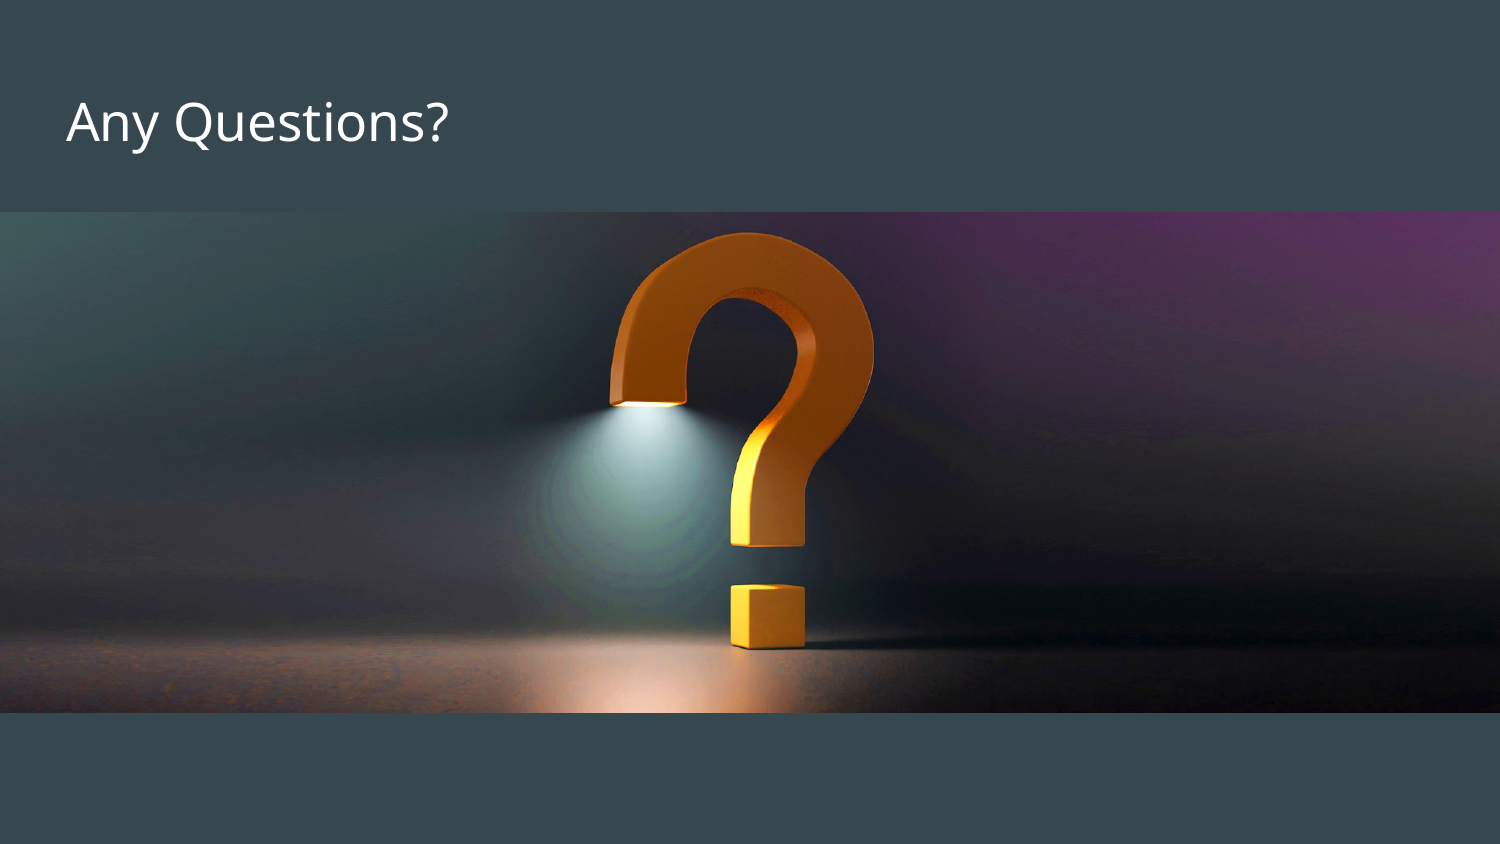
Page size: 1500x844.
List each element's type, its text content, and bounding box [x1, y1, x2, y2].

picture [0, 211, 1500, 713]
title Any Questions? [51, 72, 1449, 167]
